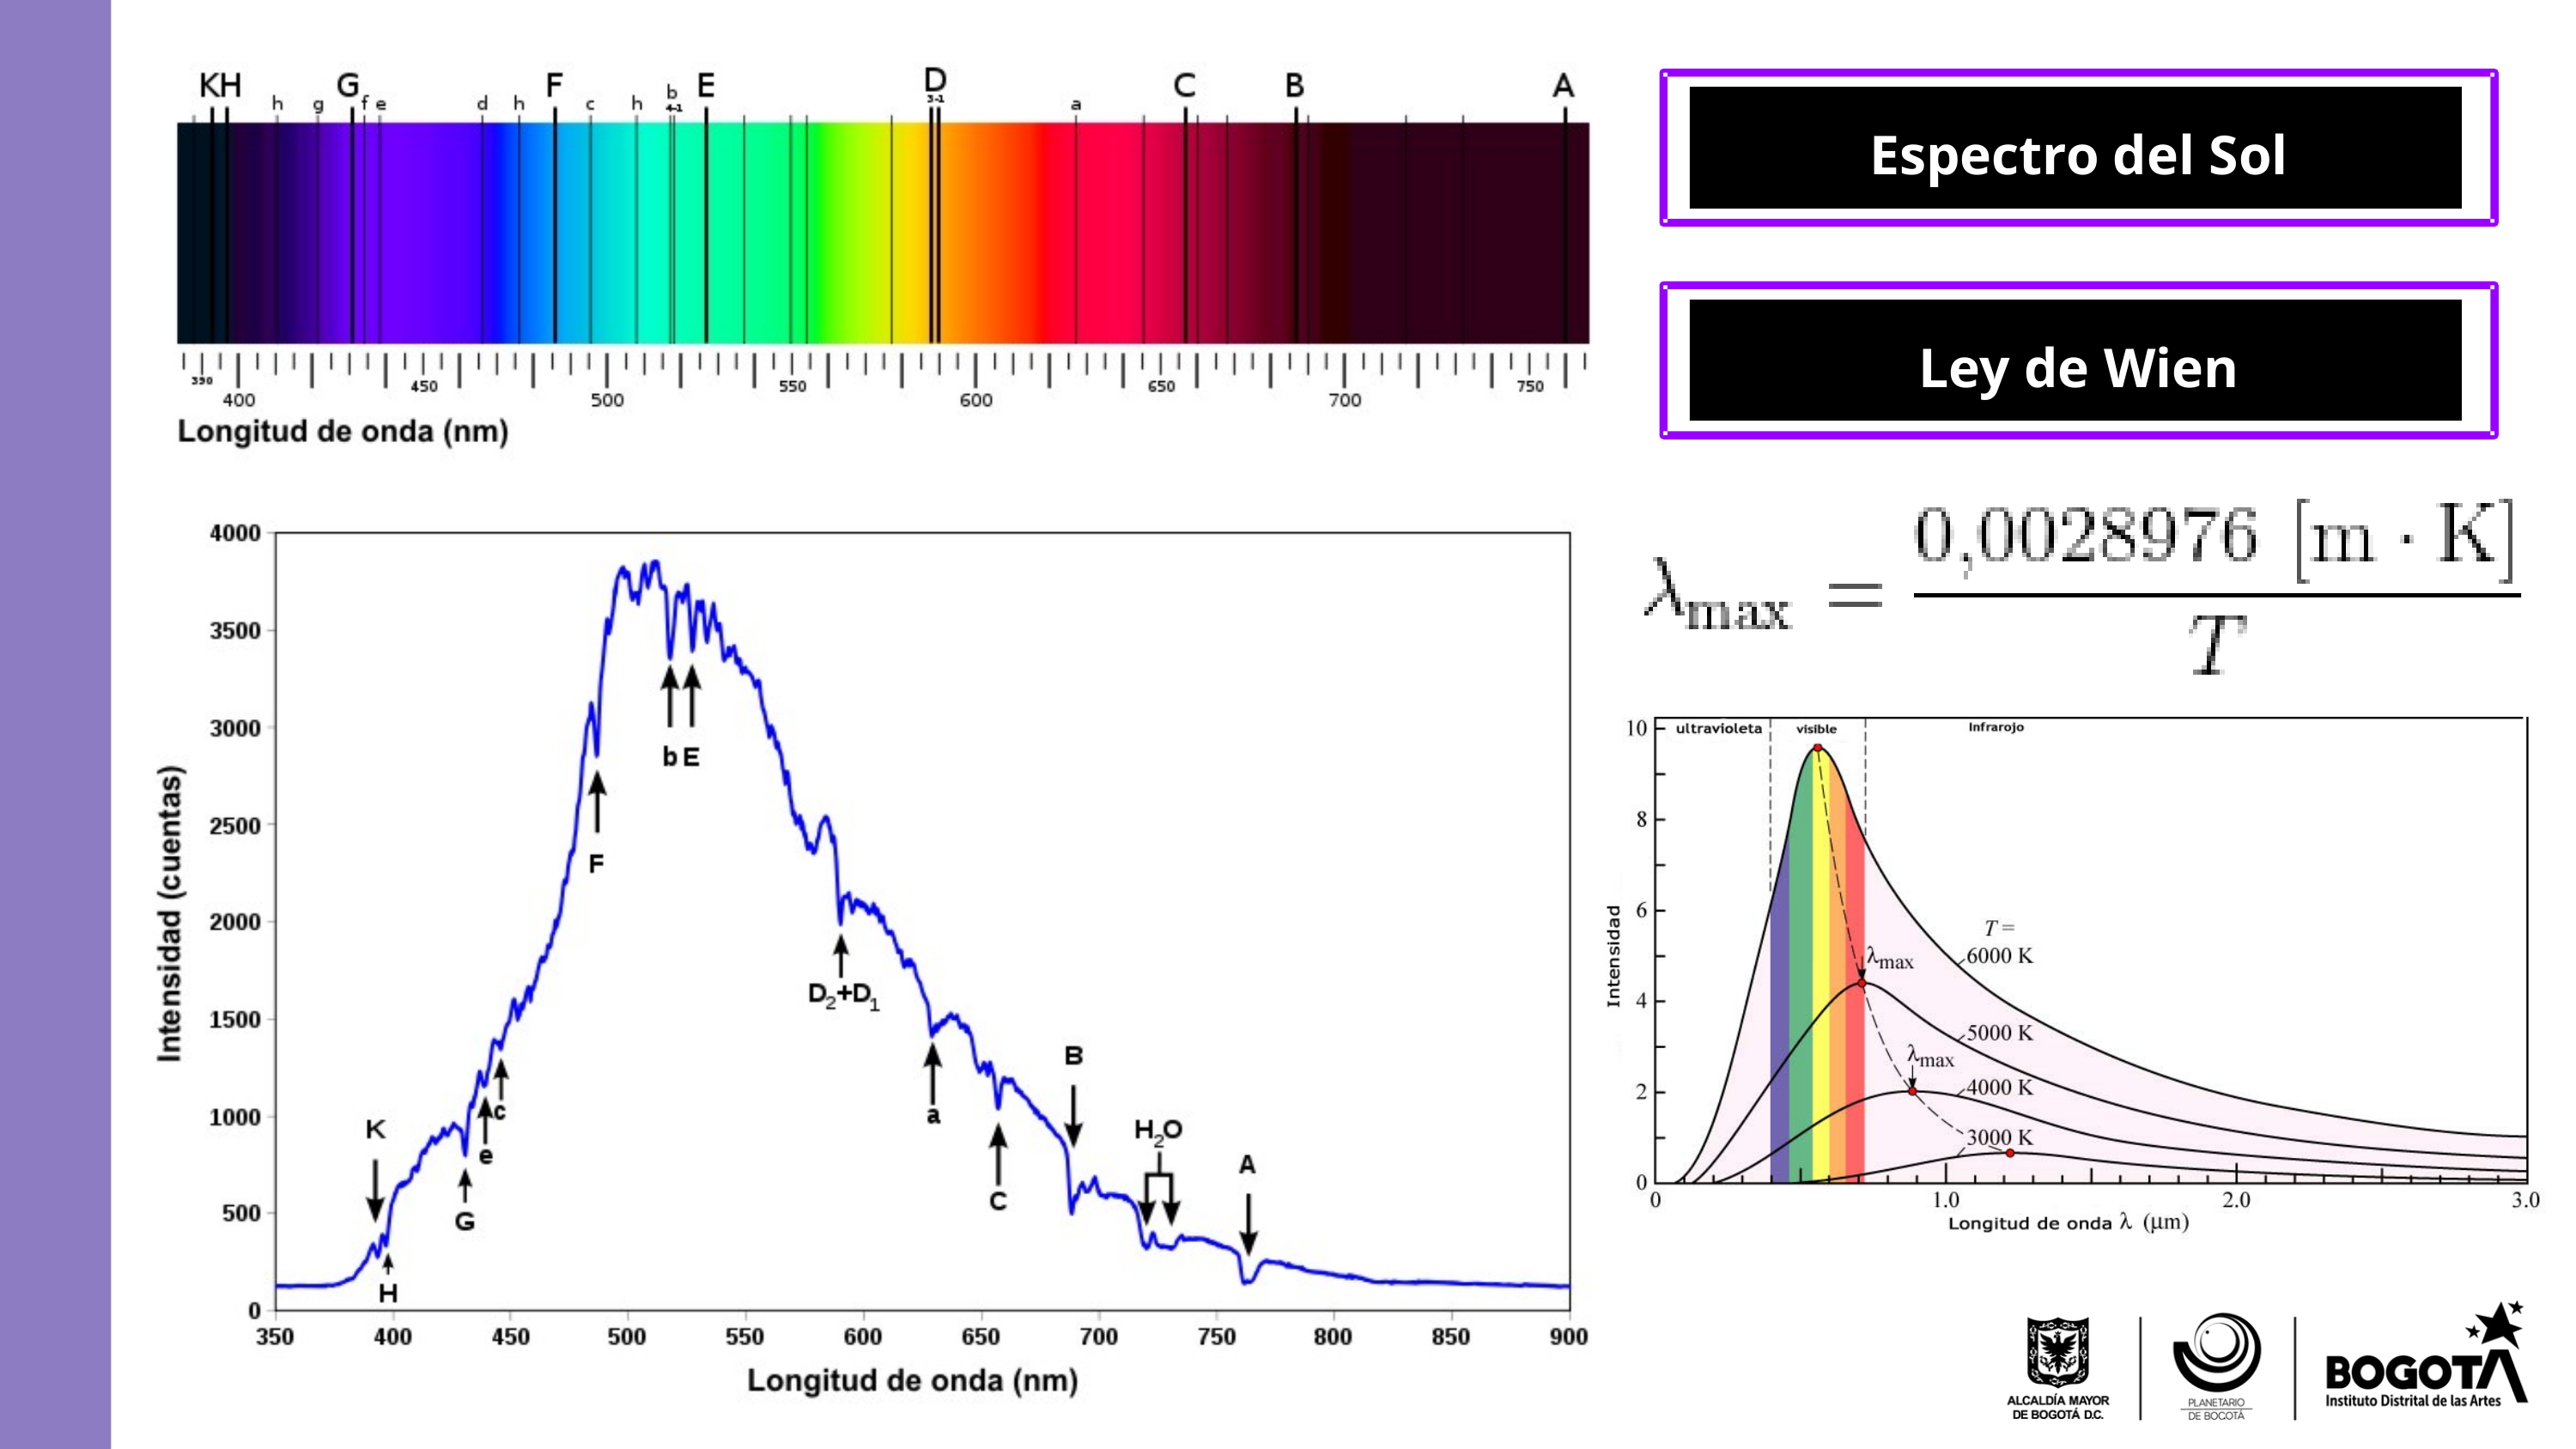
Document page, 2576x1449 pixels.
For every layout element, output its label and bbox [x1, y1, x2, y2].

text_box [1826, 1227, 2576, 1449]
text_box [0, 0, 112, 1449]
text_box [1659, 280, 2500, 440]
text_box [1640, 499, 2522, 675]
text_box [152, 42, 1619, 1406]
text_box [1595, 717, 2554, 1242]
text_box [1659, 67, 2500, 227]
